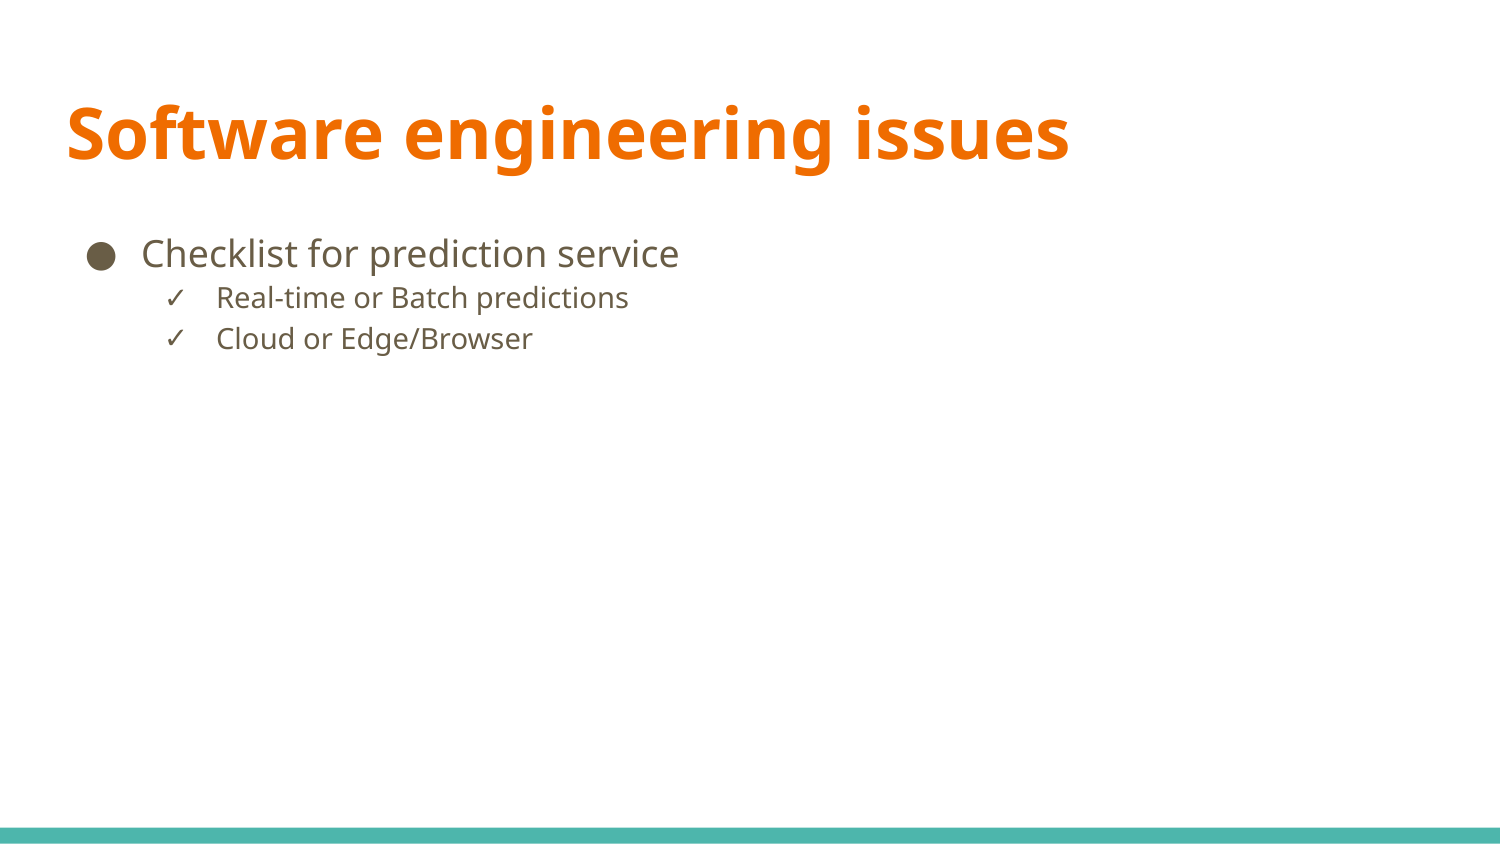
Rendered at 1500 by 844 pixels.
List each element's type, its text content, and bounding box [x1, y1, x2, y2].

title Software engineering issues [51, 72, 1449, 189]
list Checklist for prediction service Real-time or Batch predictions Cloud or Edge/Browser [51, 207, 1449, 750]
